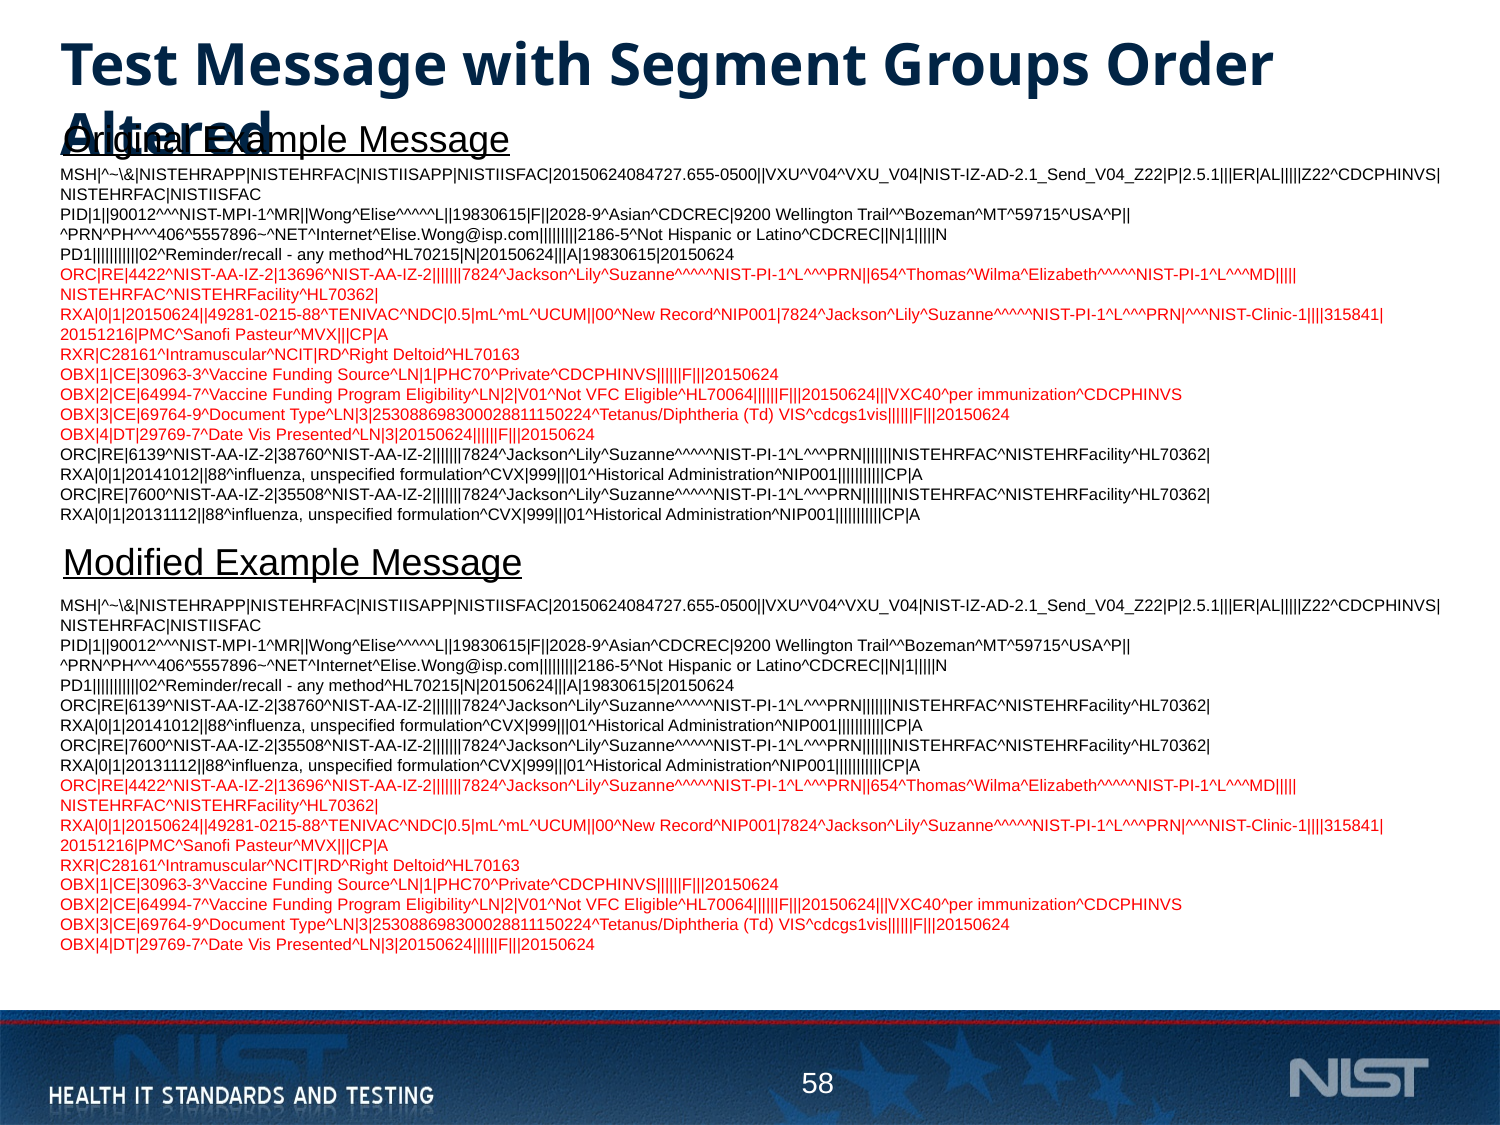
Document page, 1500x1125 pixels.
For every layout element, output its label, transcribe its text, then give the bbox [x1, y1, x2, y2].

text_box Original Example Message [48, 107, 525, 168]
title Test Message with Segment Groups Order Altered [45, 19, 1396, 106]
text_box MSH|^~\&|NISTEHRAPP|NISTEHRFAC|NISTIISAPP|NISTIISFAC|20150624084727.655-0500||VXU^V04^VXU_V04|NIST-IZ-AD-2.1_Send_V04_Z22|P|2.5.1|||ER|AL|||||Z22^CDCPHINVS|NISTEHRFAC|NISTIISFAC PID|1||90012^^^NIST-MPI-1^MR||Wong^Elise^^^^^L||19830615|F||2028-9^Asian^CDCREC|9200 Wellington Trail^^Bozeman^MT^59715^USA^P||^PRN^PH^^^406^5557896~^NET^Internet^Elise.Wong@isp.com|||||||||2186-5^Not Hispanic or Latino^CDCREC||N|1|||||N PD1|||||||||||02^Reminder/recall - any method^HL70215|N|20150624|||A|19830615|20150624 ORC|RE|4422^NIST-AA-IZ-2|13696^NIST-AA-IZ-2|||||||7824^Jackson^Lily^Suzanne^^^^^NIST-PI-1^L^^^PRN||654^Thomas^Wilma^Elizabeth^^^^^NIST-PI-1^L^^^MD|||||NISTEHRFAC^NISTEHRFacility^HL70362| RXA|0|1|20150624||49281-0215-88^TENIVAC^NDC|0.5|mL^mL^UCUM||00^New Record^NIP001|7824^Jackson^Lily^Suzanne^^^^^NIST-PI-1^L^^^PRN|^^^NIST-Clinic-1||||315841|20151216|PMC^Sanofi Pasteur^MVX|||CP|A RXR|C28161^Intramuscular^NCIT|RD^Right Deltoid^HL70163 OBX|1|CE|30963-3^Vaccine Funding Source^LN|1|PHC70^Private^CDCPHINVS||||||F|||20150624 OBX|2|CE|64994-7^Vaccine Funding Program Eligibility^LN|2|V01^Not VFC Eligible^HL70064||||||F|||20150624|||VXC40^per immunization^CDCPHINVS OBX|3|CE|69764-9^Document Type^LN|3|253088698300028811150224^Tetanus/Diphtheria (Td) VIS^cdcgs1vis||||||F|||20150624 OBX|4|DT|29769-7^Date Vis Presented^LN|3|20150624||||||F|||20150624 ORC|RE|6139^NIST-AA-IZ-2|38760^NIST-AA-IZ-2|||||||7824^Jackson^Lily^Suzanne^^^^^NIST-PI-1^L^^^PRN|||||||NISTEHRFAC^NISTEHRFacility^HL70362| RXA|0|1|20141012||88^influenza, unspecified formulation^CVX|999|||01^Historical Administration^NIP001|||||||||||CP|A ORC|RE|7600^NIST-AA-IZ-2|35508^NIST-AA-IZ-2|||||||7824^Jackson^Lily^Suzanne^^^^^NIST-PI-1^L^^^PRN|||||||NISTEHRFAC^NISTEHRFacility^HL70362| RXA|0|1|20131112||88^influenza, unspecified formulation^CVX|999|||01^Historical Administration^NIP001|||||||||||CP|A [45, 156, 1463, 531]
text_box Modified Example Message [48, 530, 538, 590]
picture [0, 1010, 1500, 1125]
text_box MSH|^~\&|NISTEHRAPP|NISTEHRFAC|NISTIISAPP|NISTIISFAC|20150624084727.655-0500||VXU^V04^VXU_V04|NIST-IZ-AD-2.1_Send_V04_Z22|P|2.5.1|||ER|AL|||||Z22^CDCPHINVS|NISTEHRFAC|NISTIISFAC PID|1||90012^^^NIST-MPI-1^MR||Wong^Elise^^^^^L||19830615|F||2028-9^Asian^CDCREC|9200 Wellington Trail^^Bozeman^MT^59715^USA^P||^PRN^PH^^^406^5557896~^NET^Internet^Elise.Wong@isp.com|||||||||2186-5^Not Hispanic or Latino^CDCREC||N|1|||||N PD1|||||||||||02^Reminder/recall - any method^HL70215|N|20150624|||A|19830615|20150624 ORC|RE|6139^NIST-AA-IZ-2|38760^NIST-AA-IZ-2|||||||7824^Jackson^Lily^Suzanne^^^^^NIST-PI-1^L^^^PRN|||||||NISTEHRFAC^NISTEHRFacility^HL70362| RXA|0|1|20141012||88^influenza, unspecified formulation^CVX|999|||01^Historical Administration^NIP001|||||||||||CP|A ORC|RE|7600^NIST-AA-IZ-2|35508^NIST-AA-IZ-2|||||||7824^Jackson^Lily^Suzanne^^^^^NIST-PI-1^L^^^PRN|||||||NISTEHRFAC^NISTEHRFacility^HL70362| RXA|0|1|20131112||88^influenza, unspecified formulation^CVX|999|||01^Historical Administration^NIP001|||||||||||CP|A ORC|RE|4422^NIST-AA-IZ-2|13696^NIST-AA-IZ-2|||||||7824^Jackson^Lily^Suzanne^^^^^NIST-PI-1^L^^^PRN||654^Thomas^Wilma^Elizabeth^^^^^NIST-PI-1^L^^^MD|||||NISTEHRFAC^NISTEHRFacility^HL70362| RXA|0|1|20150624||49281-0215-88^TENIVAC^NDC|0.5|mL^mL^UCUM||00^New Record^NIP001|7824^Jackson^Lily^Suzanne^^^^^NIST-PI-1^L^^^PRN|^^^NIST-Clinic-1||||315841|20151216|PMC^Sanofi Pasteur^MVX|||CP|A RXR|C28161^Intramuscular^NCIT|RD^Right Deltoid^HL70163 OBX|1|CE|30963-3^Vaccine Funding Source^LN|1|PHC70^Private^CDCPHINVS||||||F|||20150624 OBX|2|CE|64994-7^Vaccine Funding Program Eligibility^LN|2|V01^Not VFC Eligible^HL70064||||||F|||20150624|||VXC40^per immunization^CDCPHINVS OBX|3|CE|69764-9^Document Type^LN|3|253088698300028811150224^Tetanus/Diphtheria (Td) VIS^cdcgs1vis||||||F|||20150624 OBX|4|DT|29769-7^Date Vis Presented^LN|3|20150624||||||F|||20150624 [45, 587, 1463, 962]
slide_number 58 [642, 1056, 994, 1125]
